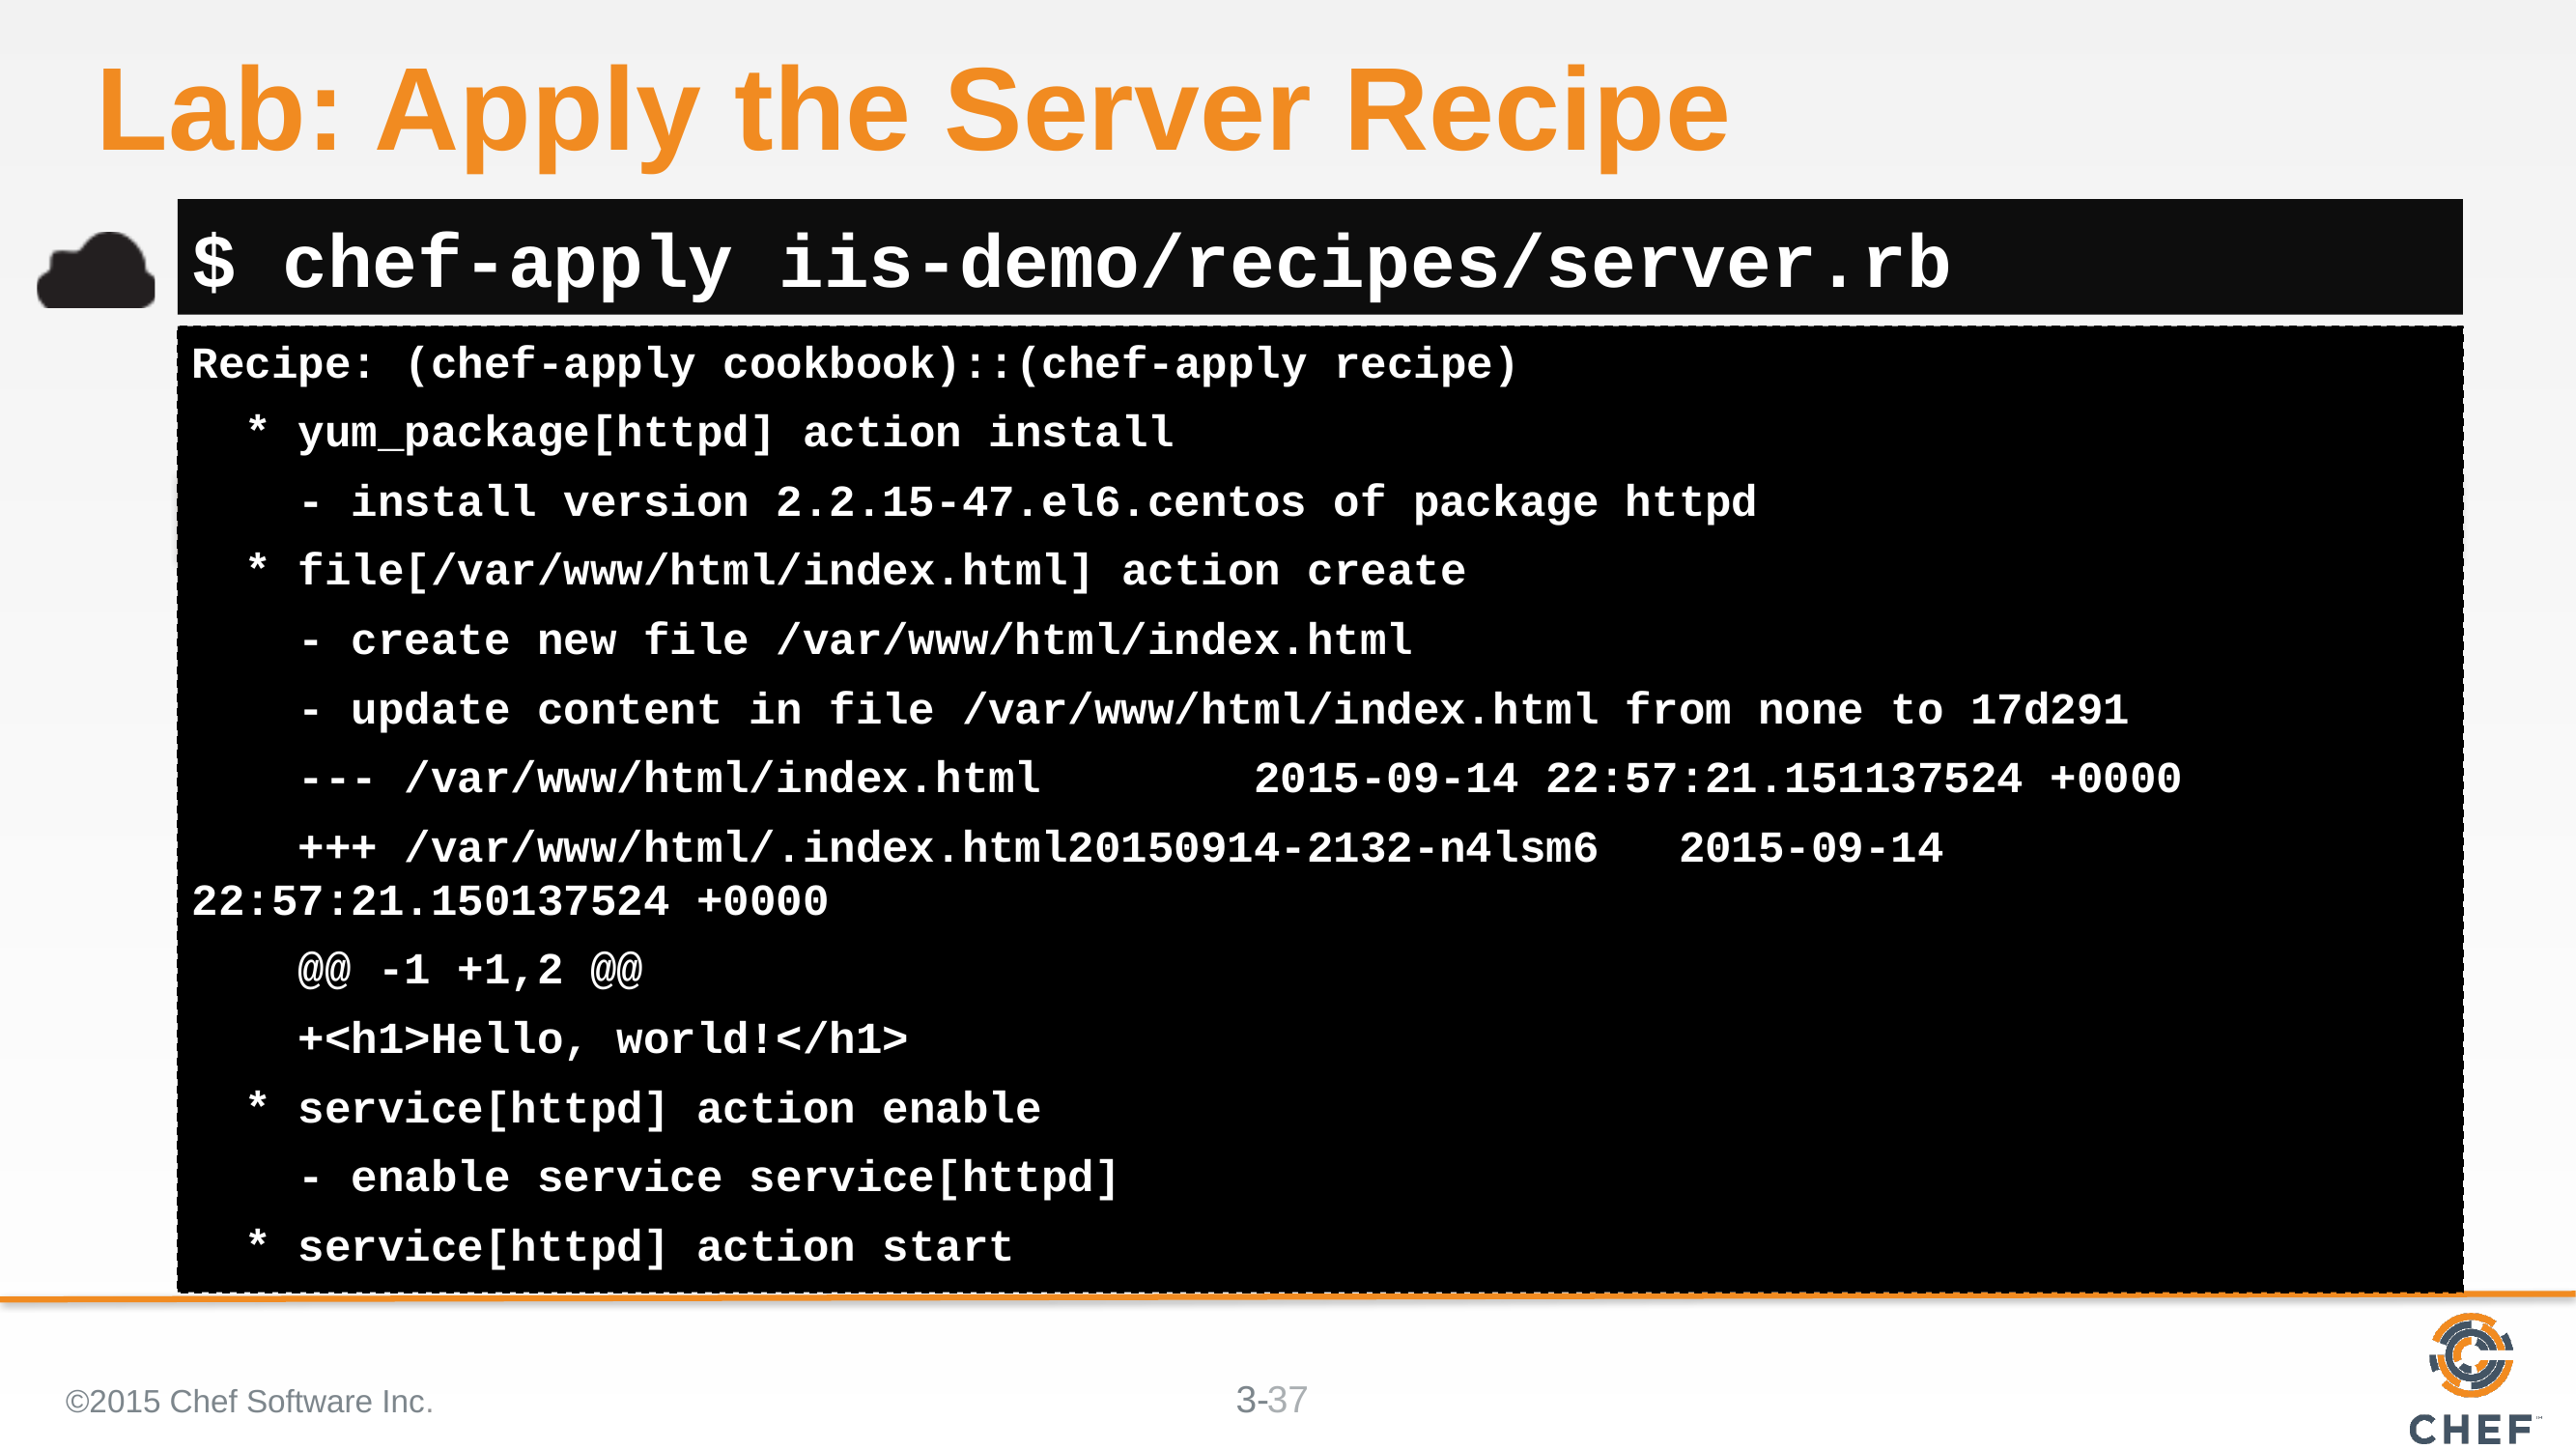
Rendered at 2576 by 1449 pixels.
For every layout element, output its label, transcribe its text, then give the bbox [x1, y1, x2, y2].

slide_number 37 [998, 1359, 1578, 1437]
footer ©2015 Chef Software Inc. [51, 1359, 952, 1440]
list $ chef-apply iis-demo/recipes/server.rb [177, 199, 2463, 315]
title Lab: Apply the Server Recipe [96, 48, 2463, 180]
list Recipe: (chef-apply cookbook)::(chef-apply recipe) * yum_package[httpd] action install - install version 2.2.15-47.el6.centos of package httpd * file[/var/www/html/index.html] action create - create new file /var/www/html/index.html - update content in file /var/www/html/index.html from none to 17d291 --- /var/www/html/index.html 2015-09-14 22:57:21.151137524 +0000 +++ /var/www/html/.index.html20150914-2132-n4lsm6 2015-09-14 22:57:21.150137524 +0000 @@ -1 +1,2 @@ +<h1>Hello, world!</h1> * service[httpd] action enable - enable service service[httpd] * service[httpd] action start [177, 326, 2464, 1293]
picture [2399, 1297, 2550, 1449]
